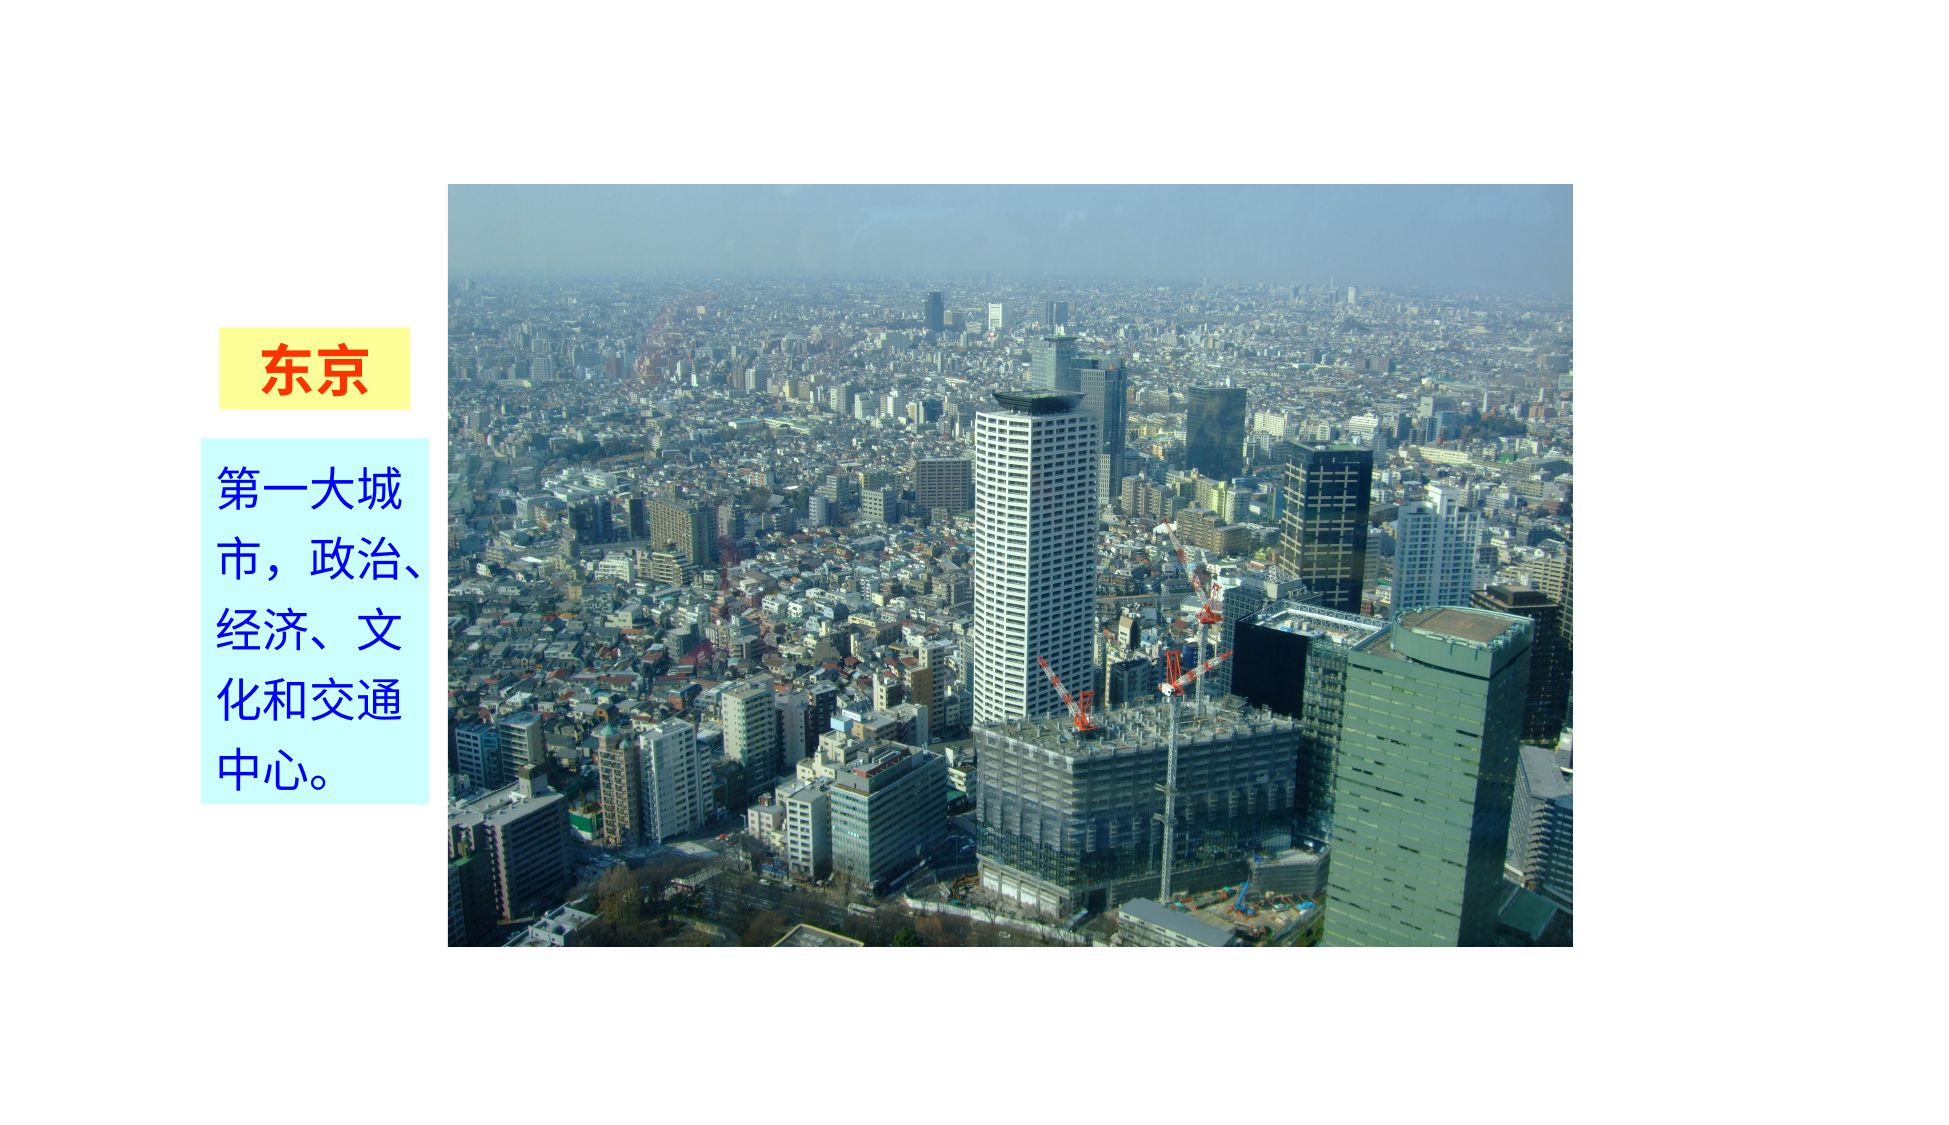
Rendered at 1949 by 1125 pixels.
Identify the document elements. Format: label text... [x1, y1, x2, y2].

text_box 第一大城市，政治、经济、文化和交通中心。 [200, 438, 429, 805]
text_box 东京 [219, 327, 411, 410]
picture [447, 184, 1573, 947]
